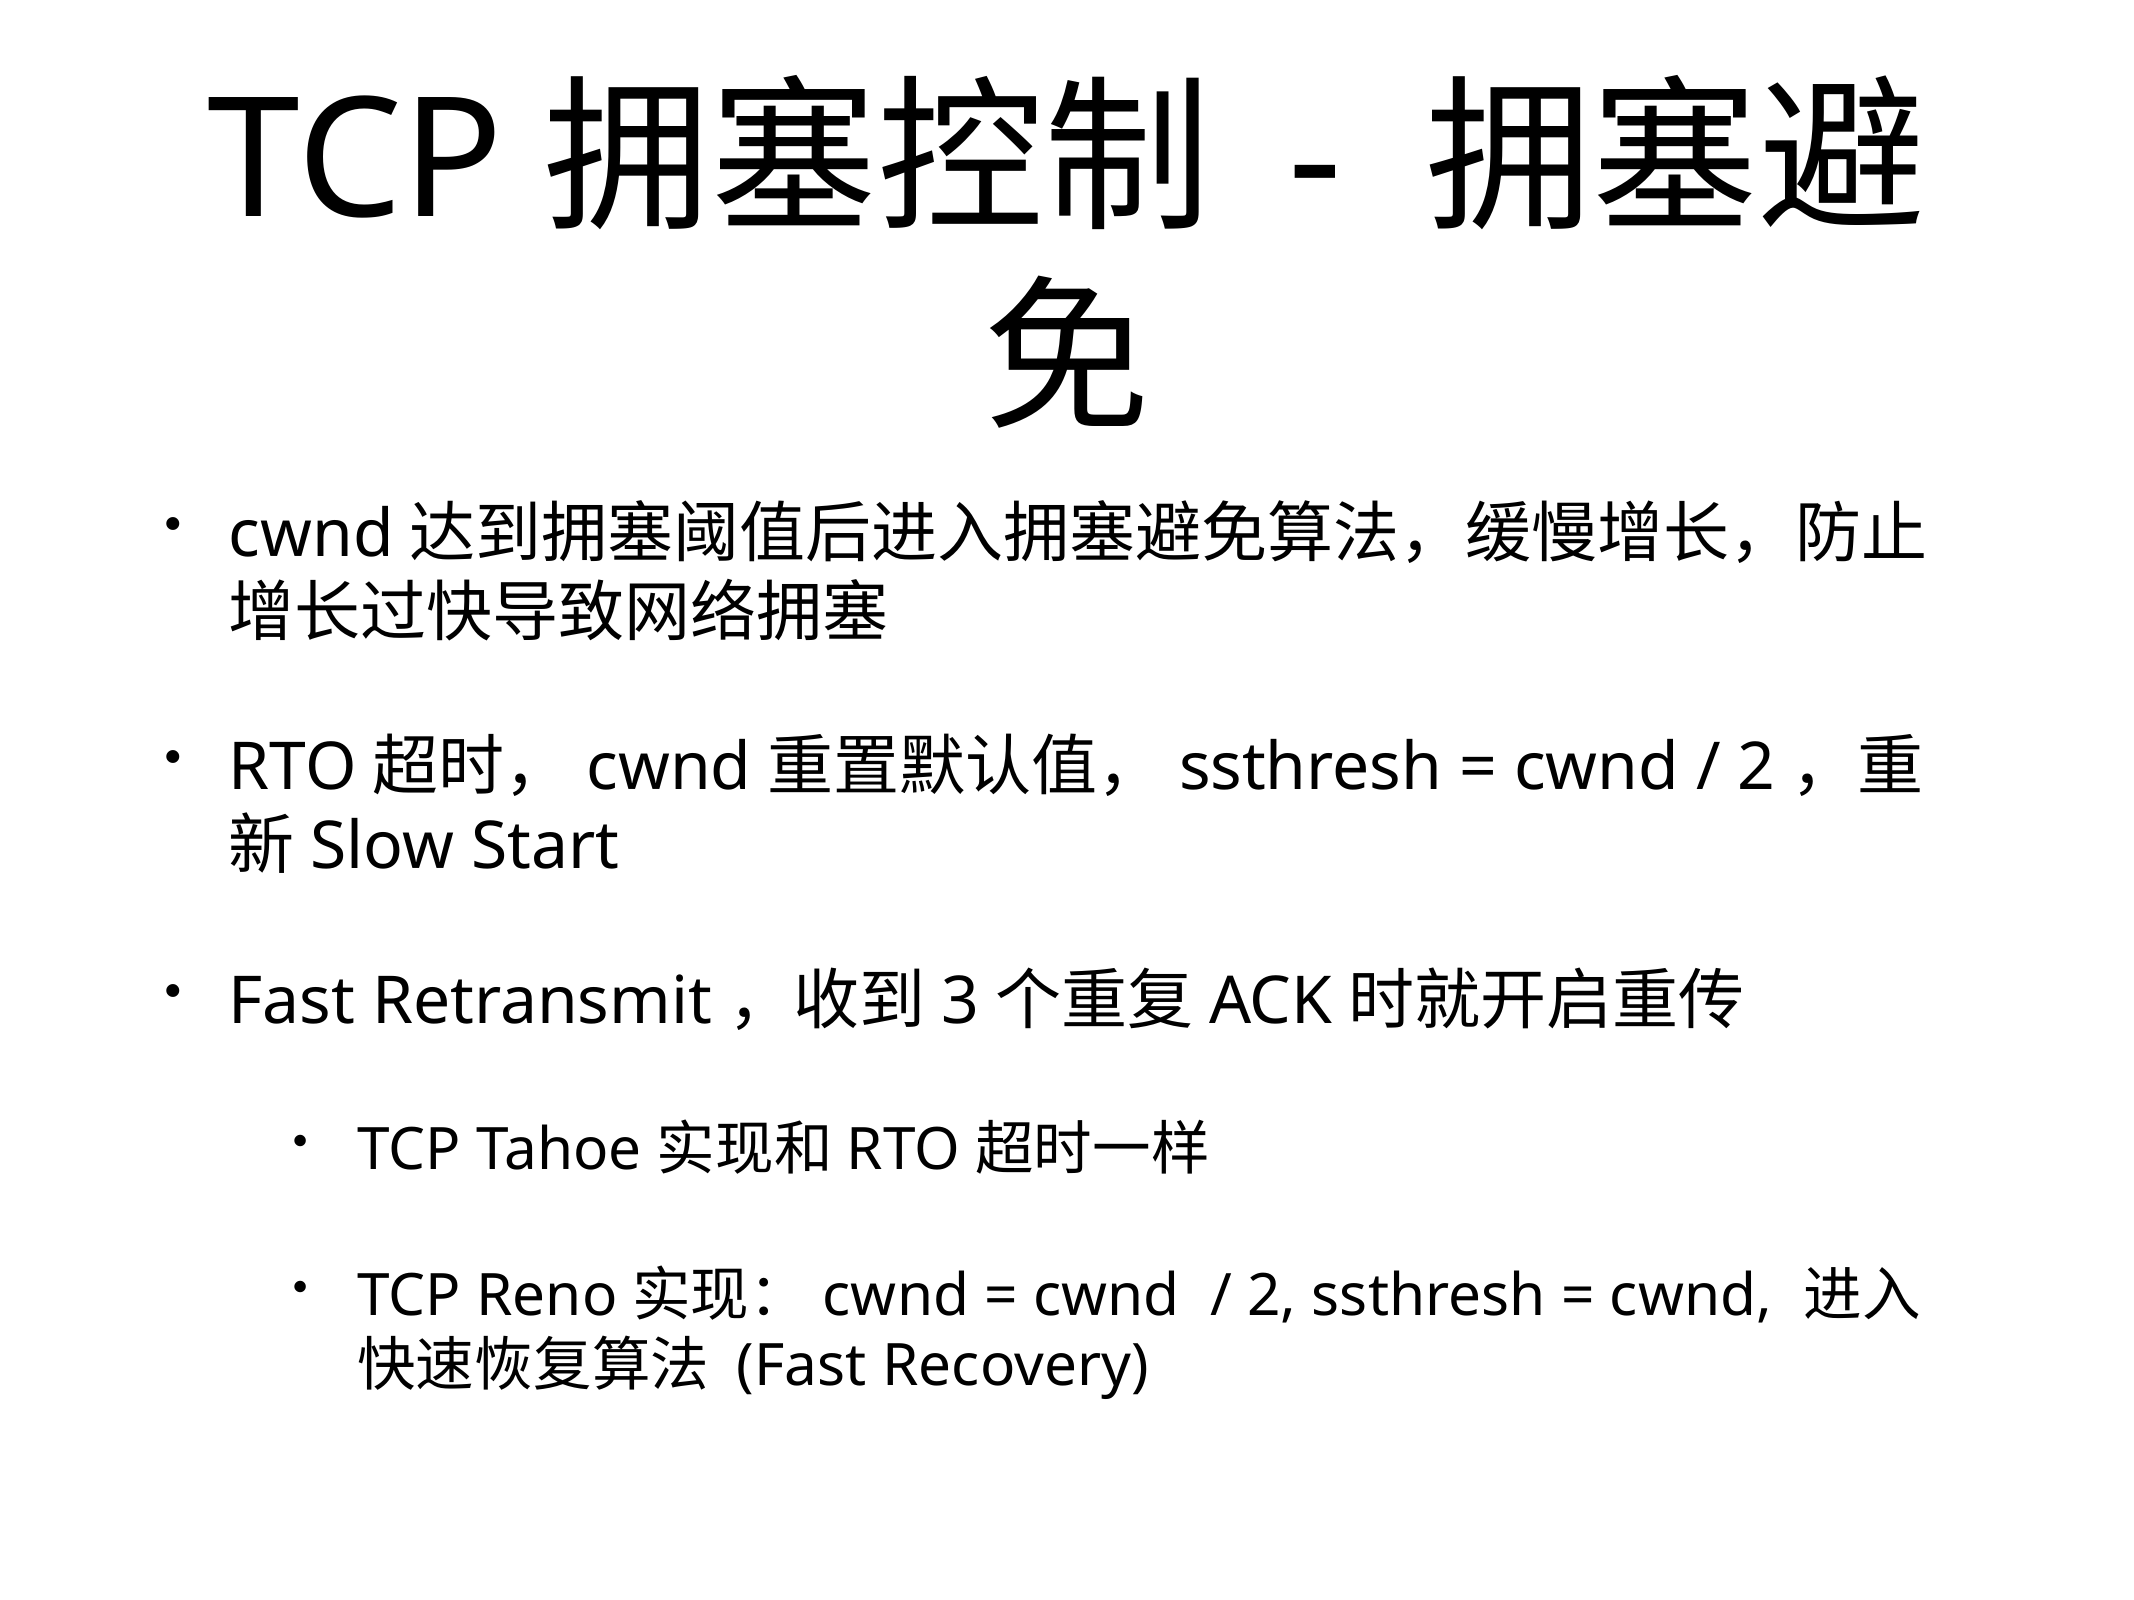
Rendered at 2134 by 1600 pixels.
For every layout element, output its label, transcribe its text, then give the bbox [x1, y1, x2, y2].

title TCP拥塞控制 - 拥塞避免 [155, 72, 1978, 427]
list cwnd达到拥塞阈值后进入拥塞避免算法，缓慢增长，防止增长过快导致网络拥塞 RTO超时，cwnd重置默认值，ssthresh = cwnd / 2，重新Slow Start Fast Retransmit，收到3个重复ACK时就开启重传 TCP Tahoe实现和RTO超时一样 TCP Reno实现：cwnd = cwnd / 2, ssthresh = cwnd, 进入快速恢复算法 (Fast Recovery) [155, 427, 1978, 1460]
